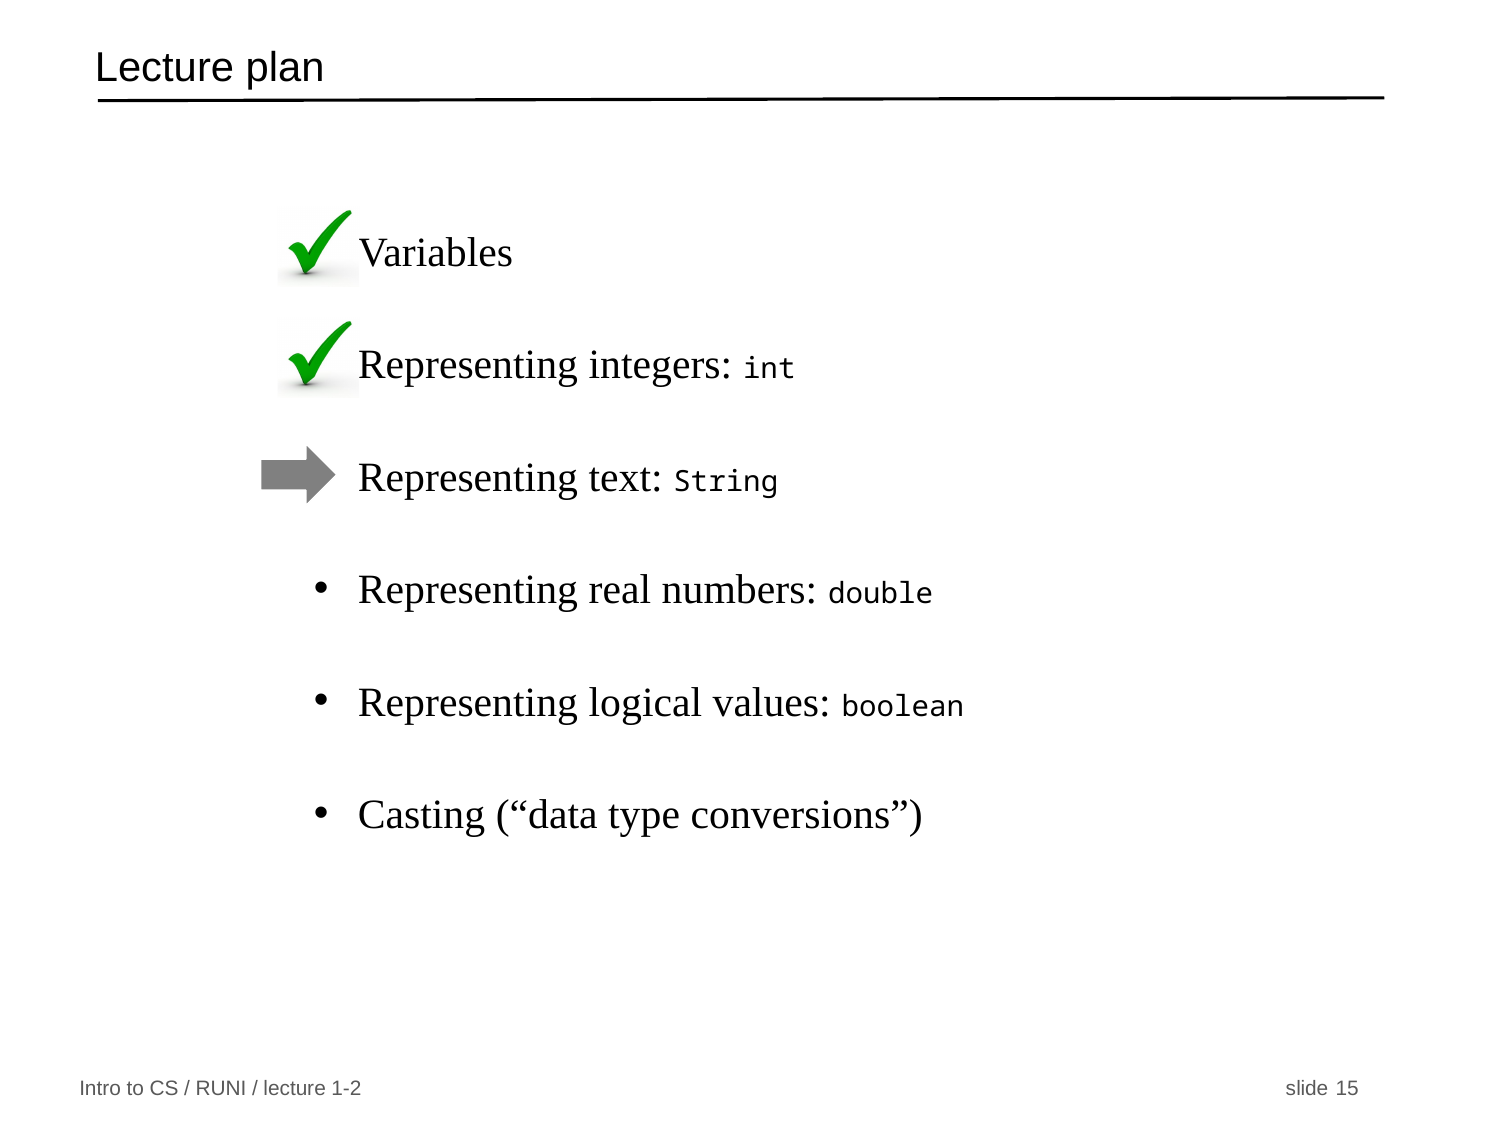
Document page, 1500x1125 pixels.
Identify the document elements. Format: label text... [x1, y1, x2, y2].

list Variables Representing integers: int Representing text: String Representing real numbers: double Representing logical values: boolean Casting (“data type conversions”) [298, 216, 1266, 854]
picture [277, 317, 360, 398]
title Lecture plan [79, 33, 1371, 109]
text_box [260, 443, 337, 506]
picture [277, 206, 360, 287]
